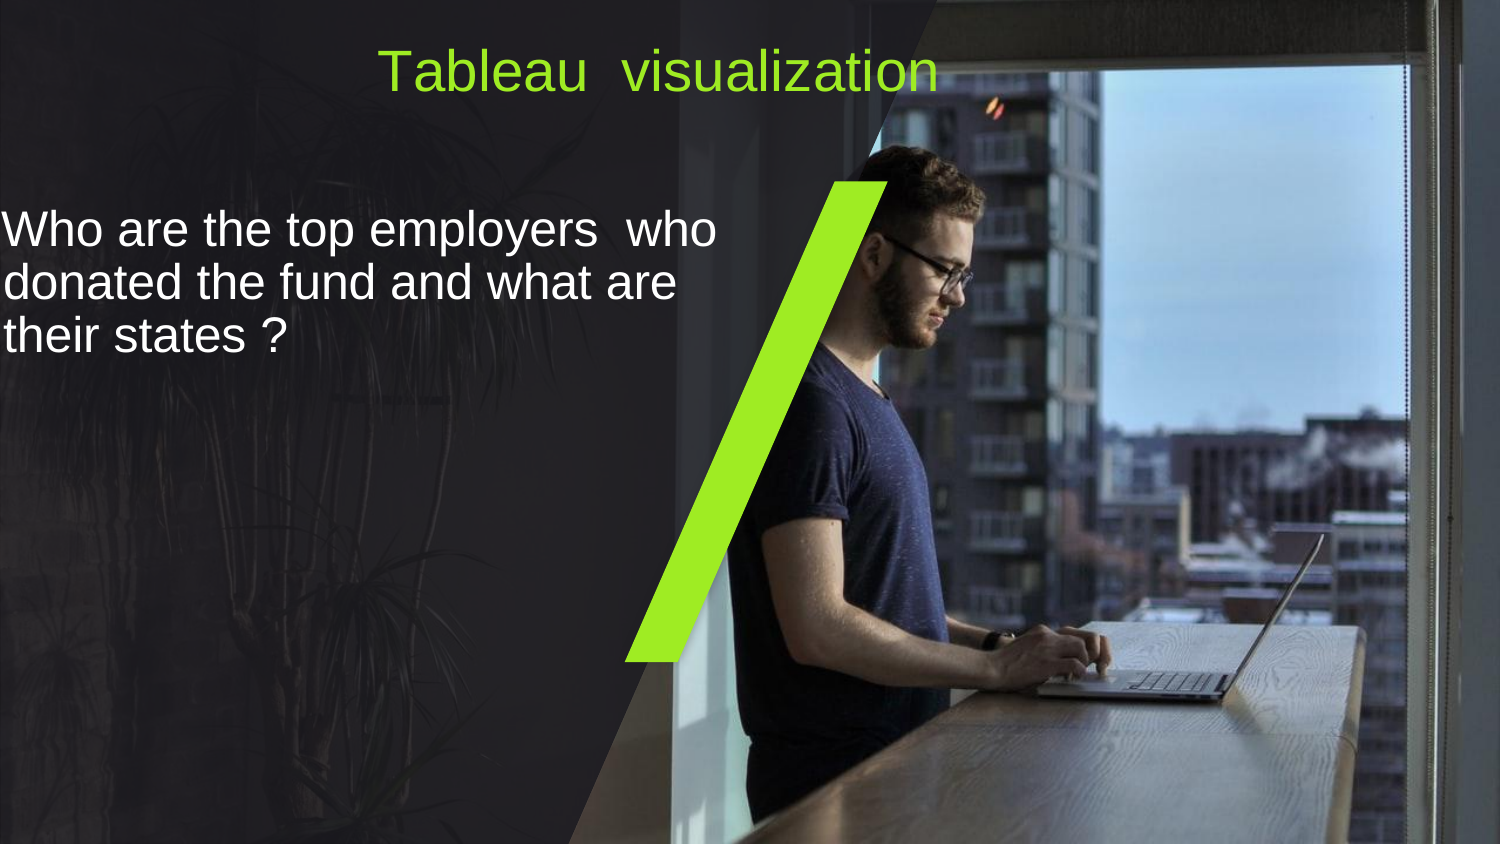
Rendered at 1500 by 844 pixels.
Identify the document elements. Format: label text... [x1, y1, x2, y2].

picture [569, 0, 1500, 844]
subtitle Who are the top employers who donated the fund and what are their states ? [1, 203, 779, 792]
title Tableau visualization [300, 37, 1257, 175]
